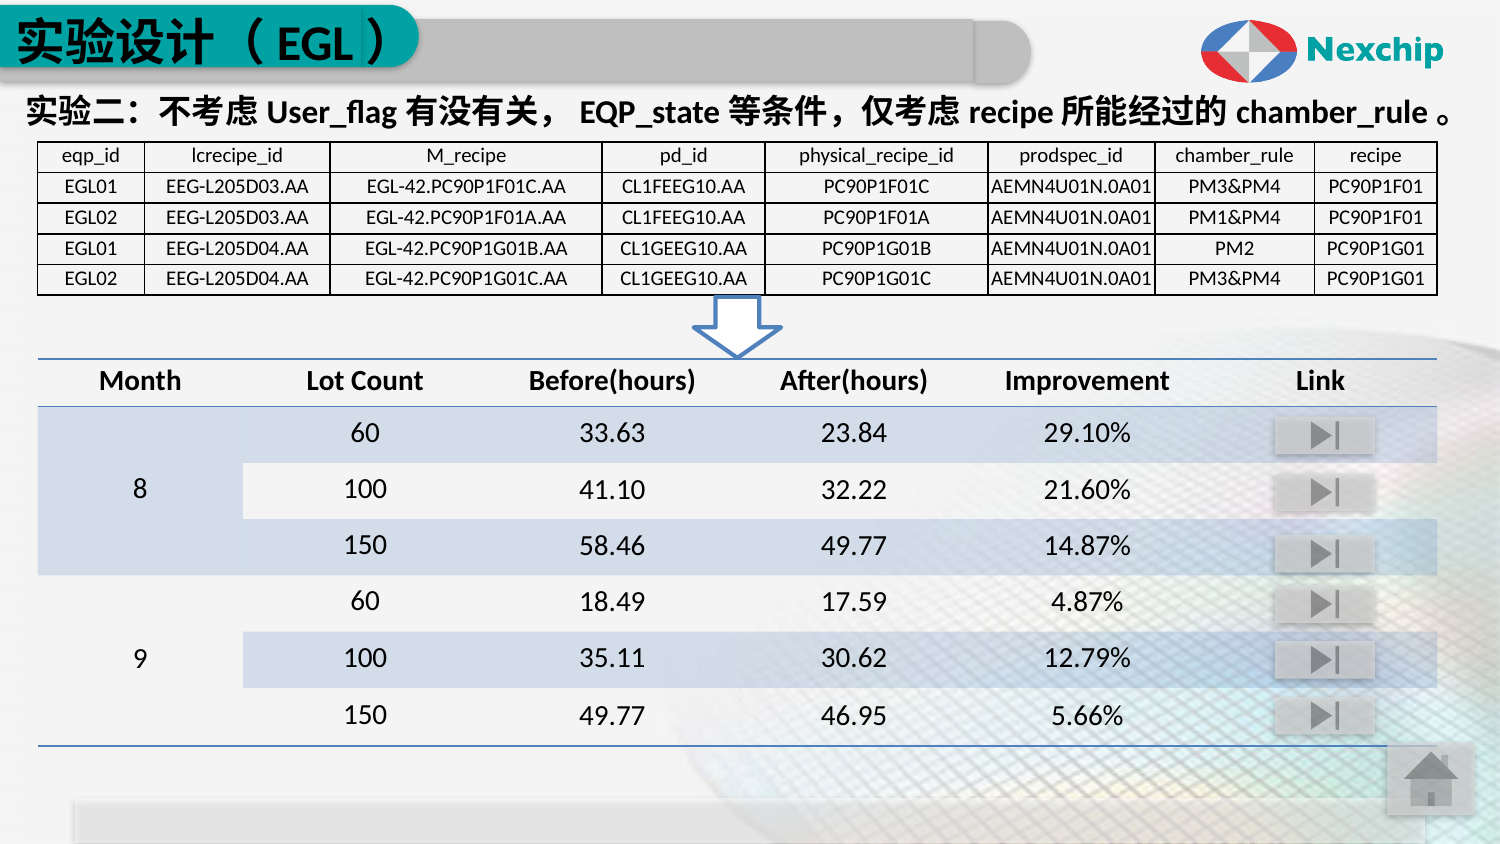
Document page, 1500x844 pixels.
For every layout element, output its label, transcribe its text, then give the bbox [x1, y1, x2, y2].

table_cell 100 [243, 632, 487, 688]
table_header pd_id [603, 143, 764, 172]
text_box [1387, 742, 1476, 816]
table_cell EEG-L205D04.AA [145, 235, 329, 264]
table_cell 35.11 [487, 632, 737, 688]
text_box 实验二：不考虑User_flag有没有关，EQP_state等条件，仅考虑recipe所能经过的chamber_rule。 [9, 81, 1490, 139]
table_cell EGL-42.PC90P1F01C.AA [331, 173, 601, 202]
table_cell 18.49 [487, 575, 737, 632]
text_box [1274, 534, 1376, 573]
text_box [1274, 640, 1376, 679]
table_header chamber_rule [1156, 143, 1314, 172]
table_cell [1204, 519, 1437, 575]
table_cell 14.87% [971, 519, 1204, 575]
table_cell PM2 [1156, 235, 1314, 264]
table_cell PC90P1F01 [1315, 204, 1436, 233]
table_cell 33.63 [487, 407, 737, 463]
table_header prodspec_id [989, 143, 1154, 172]
table_cell EEG-L205D03.AA [145, 204, 329, 233]
table_header M_recipe [331, 143, 601, 172]
table_cell PC90P1G01 [1315, 235, 1436, 264]
table_cell 60 [243, 575, 487, 632]
title 实验设计（EGL） [0, 0, 475, 82]
table_header Improvement [971, 360, 1204, 406]
table_header recipe [1315, 143, 1436, 172]
table_cell CL1GEEG10.AA [603, 235, 764, 264]
table_header Month [38, 360, 243, 406]
table_cell [1204, 407, 1437, 463]
table_cell 17.59 [737, 575, 971, 632]
table_cell EGL01 [38, 235, 144, 264]
table_cell 29.10% [971, 407, 1204, 463]
text_box [1274, 416, 1376, 455]
table_cell 30.62 [737, 632, 971, 688]
text_box [691, 294, 784, 360]
table_cell 32.22 [737, 463, 971, 519]
table_cell 21.60% [971, 463, 1204, 519]
table_cell PC90P1F01A [766, 204, 987, 233]
text_box [1274, 473, 1376, 512]
table_cell 150 [243, 519, 487, 575]
table_cell 49.77 [487, 688, 737, 745]
table_cell 41.10 [487, 463, 737, 519]
table_cell EGL02 [38, 265, 144, 294]
table_cell 8 [38, 407, 243, 575]
table_header Lot Count [243, 360, 487, 406]
table_cell [1204, 688, 1437, 745]
table_cell EEG-L205D04.AA [145, 265, 329, 294]
table_header Link [1204, 360, 1437, 406]
table_cell PM3&PM4 [1156, 173, 1314, 202]
picture [0, 0, 1500, 844]
table_cell 58.46 [487, 519, 737, 575]
table_cell 23.84 [737, 407, 971, 463]
table_cell EGL-42.PC90P1F01A.AA [331, 204, 601, 233]
table_cell AEMN4U01N.0A01 [989, 173, 1154, 202]
table_cell 5.66% [971, 688, 1204, 745]
table_cell 49.77 [737, 519, 971, 575]
table_cell PM3&PM4 [1156, 265, 1314, 294]
table_cell 100 [243, 463, 487, 519]
table_cell EGL02 [38, 204, 144, 233]
table_header lcrecipe_id [145, 143, 329, 172]
table_cell EGL-42.PC90P1G01C.AA [331, 265, 601, 294]
table_cell PC90P1G01 [1315, 265, 1436, 294]
text_box [1274, 696, 1376, 735]
table_cell PM1&PM4 [1156, 204, 1314, 233]
table_cell 46.95 [737, 688, 971, 745]
table_cell [1204, 463, 1437, 519]
table_cell CL1FEEG10.AA [603, 204, 764, 233]
table_cell 9 [38, 575, 243, 745]
table_header physical_recipe_id [766, 143, 987, 172]
table_cell 60 [243, 407, 487, 463]
table_cell AEMN4U01N.0A01 [989, 265, 1154, 294]
table_cell [1204, 575, 1437, 632]
table_cell EGL-42.PC90P1G01B.AA [331, 235, 601, 264]
table_cell CL1FEEG10.AA [603, 173, 764, 202]
table_cell 4.87% [971, 575, 1204, 632]
table_cell EGL01 [38, 173, 144, 202]
text_box 多个站点（大于2） 无Qtime [76, 798, 1425, 844]
text_box [1274, 585, 1376, 624]
table_cell PC90P1F01 [1315, 173, 1436, 202]
table_header After(hours) [737, 360, 971, 406]
table_cell 150 [243, 688, 487, 745]
table_header eqp_id [38, 143, 144, 172]
table_cell PC90P1G01C [766, 265, 987, 294]
table_cell PC90P1F01C [766, 173, 987, 202]
table_cell PC90P1G01B [766, 235, 987, 264]
table_cell [1204, 632, 1437, 688]
table_cell AEMN4U01N.0A01 [989, 235, 1154, 264]
table_cell 12.79% [971, 632, 1204, 688]
table_cell CL1GEEG10.AA [603, 265, 764, 294]
table_header Before(hours) [487, 360, 737, 406]
table_cell AEMN4U01N.0A01 [989, 204, 1154, 233]
table_cell EEG-L205D03.AA [145, 173, 329, 202]
